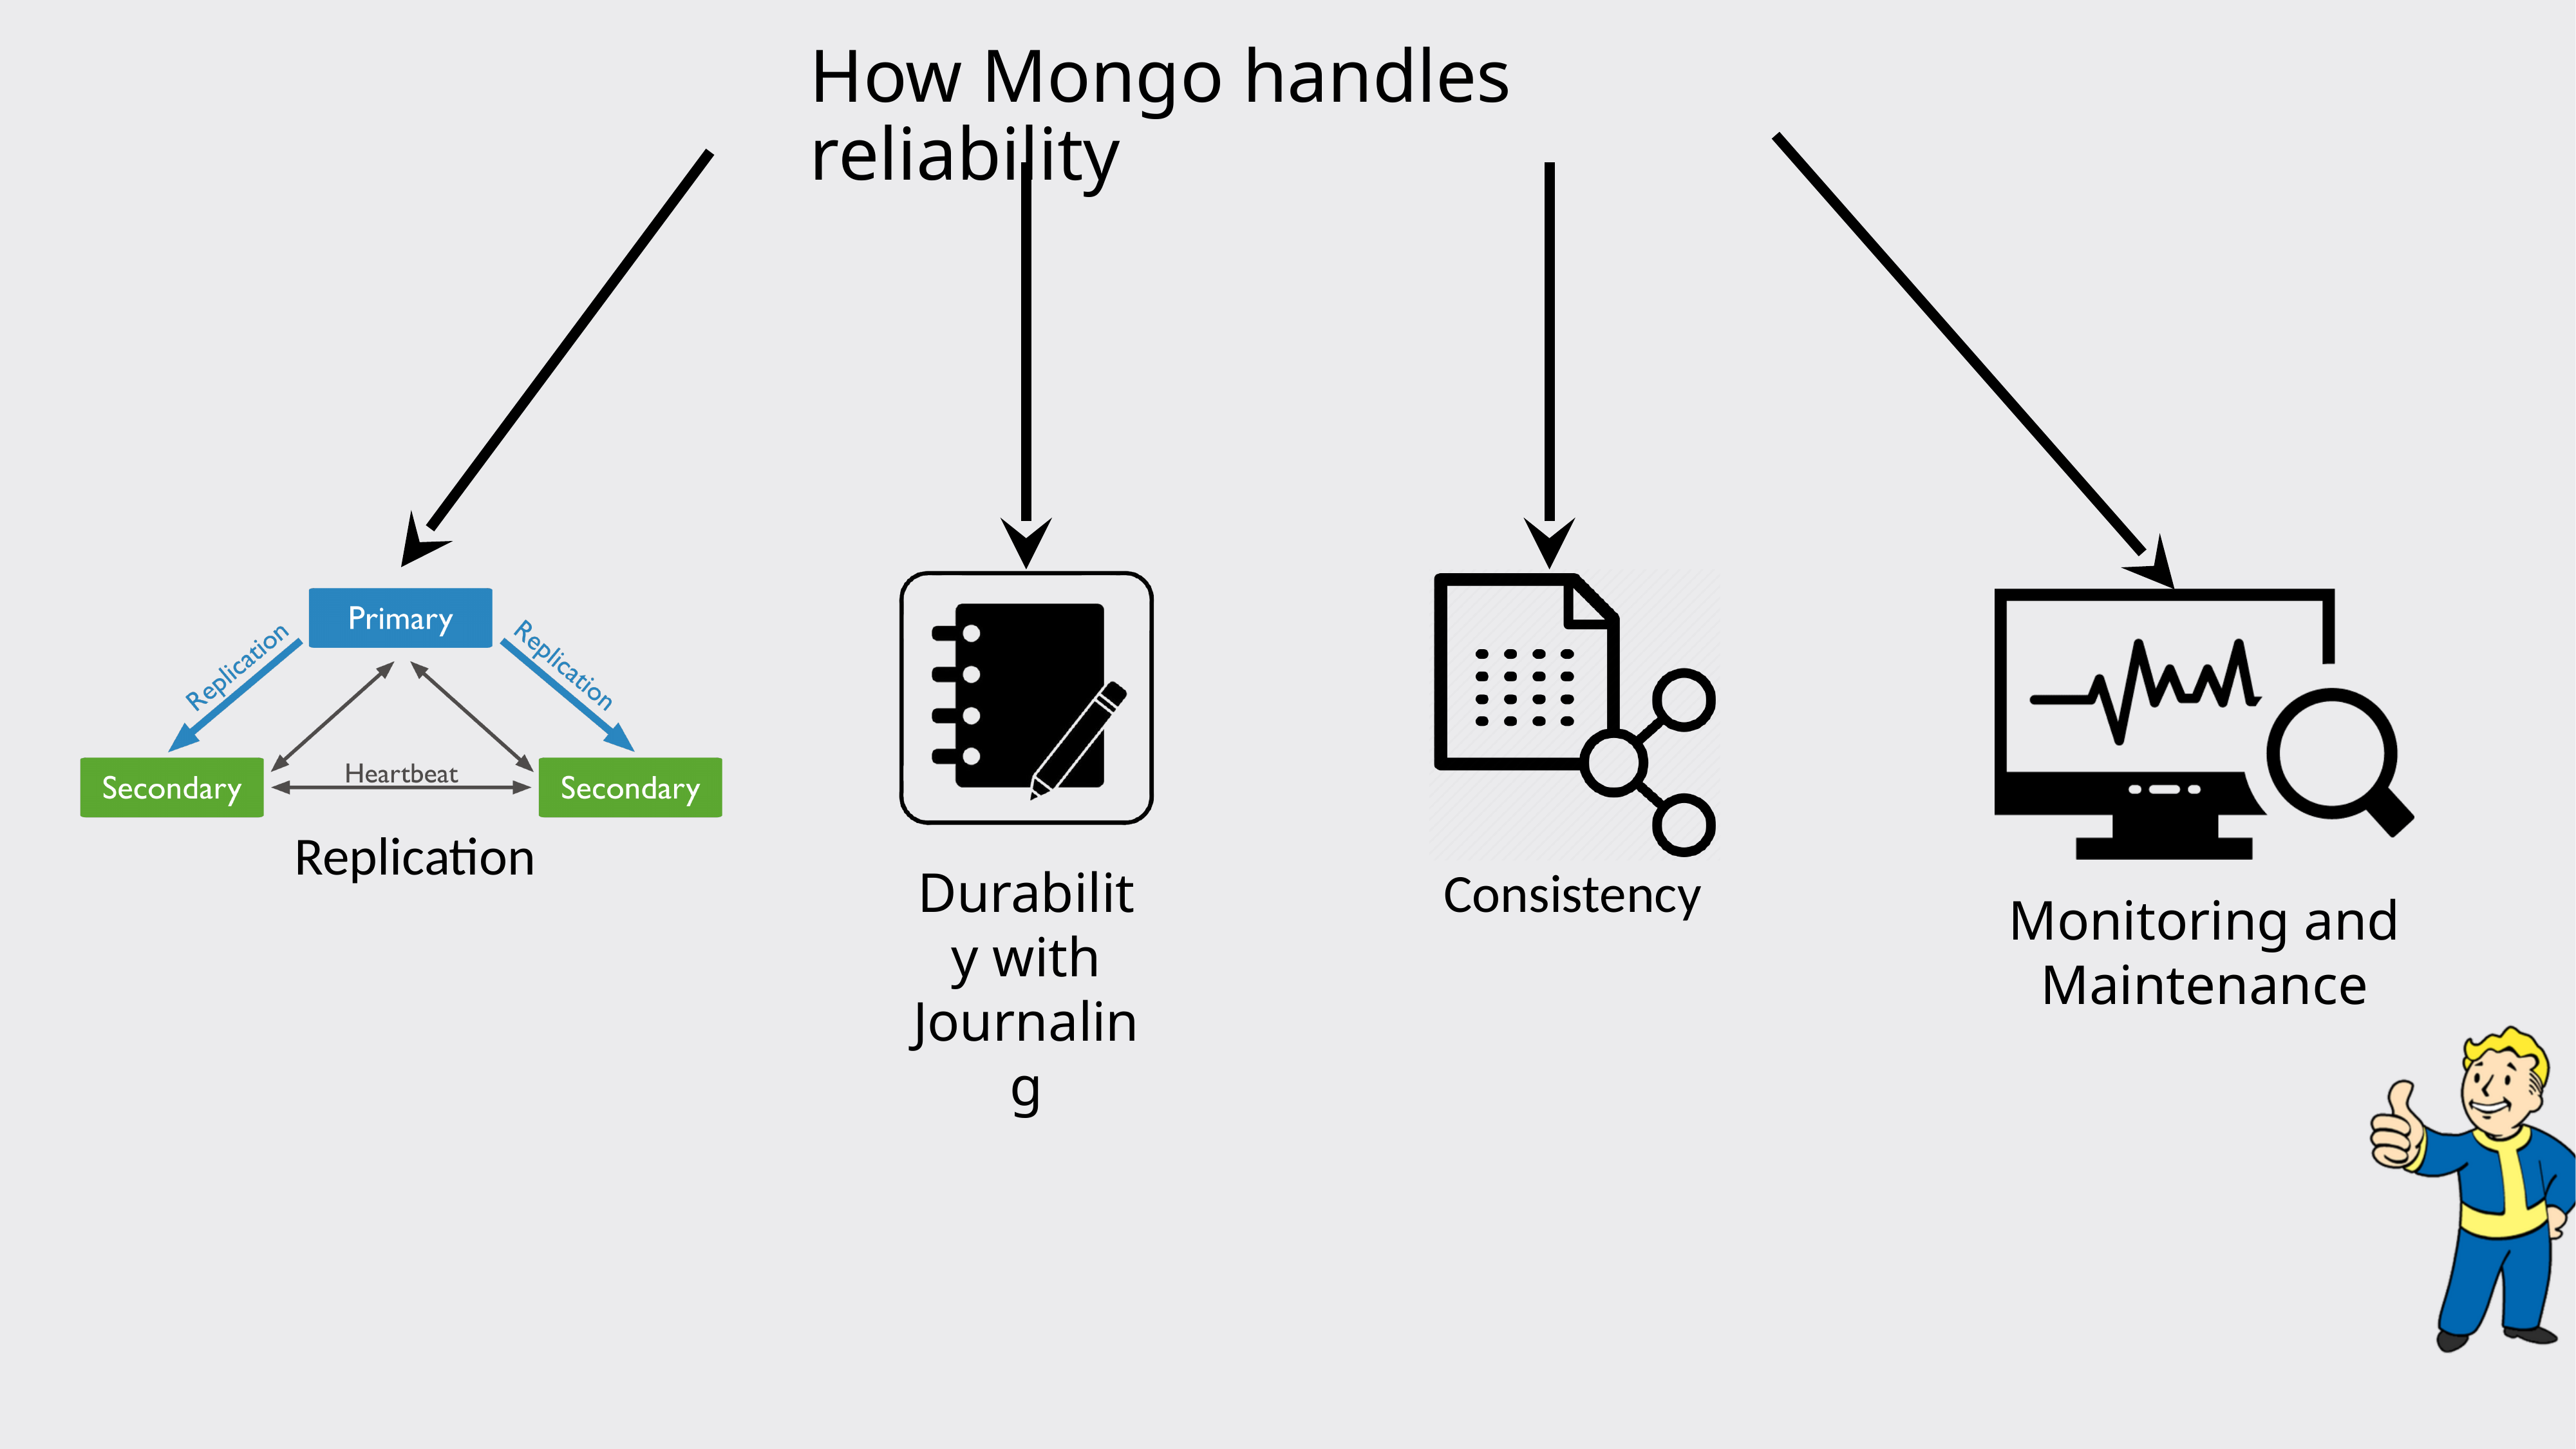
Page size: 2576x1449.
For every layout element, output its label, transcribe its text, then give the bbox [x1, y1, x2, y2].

text_box How Mongo handles reliability [800, 34, 1734, 71]
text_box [898, 162, 1155, 1059]
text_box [62, 151, 740, 891]
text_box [1775, 135, 2414, 1021]
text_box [1429, 162, 1720, 929]
picture [2369, 1021, 2576, 1356]
